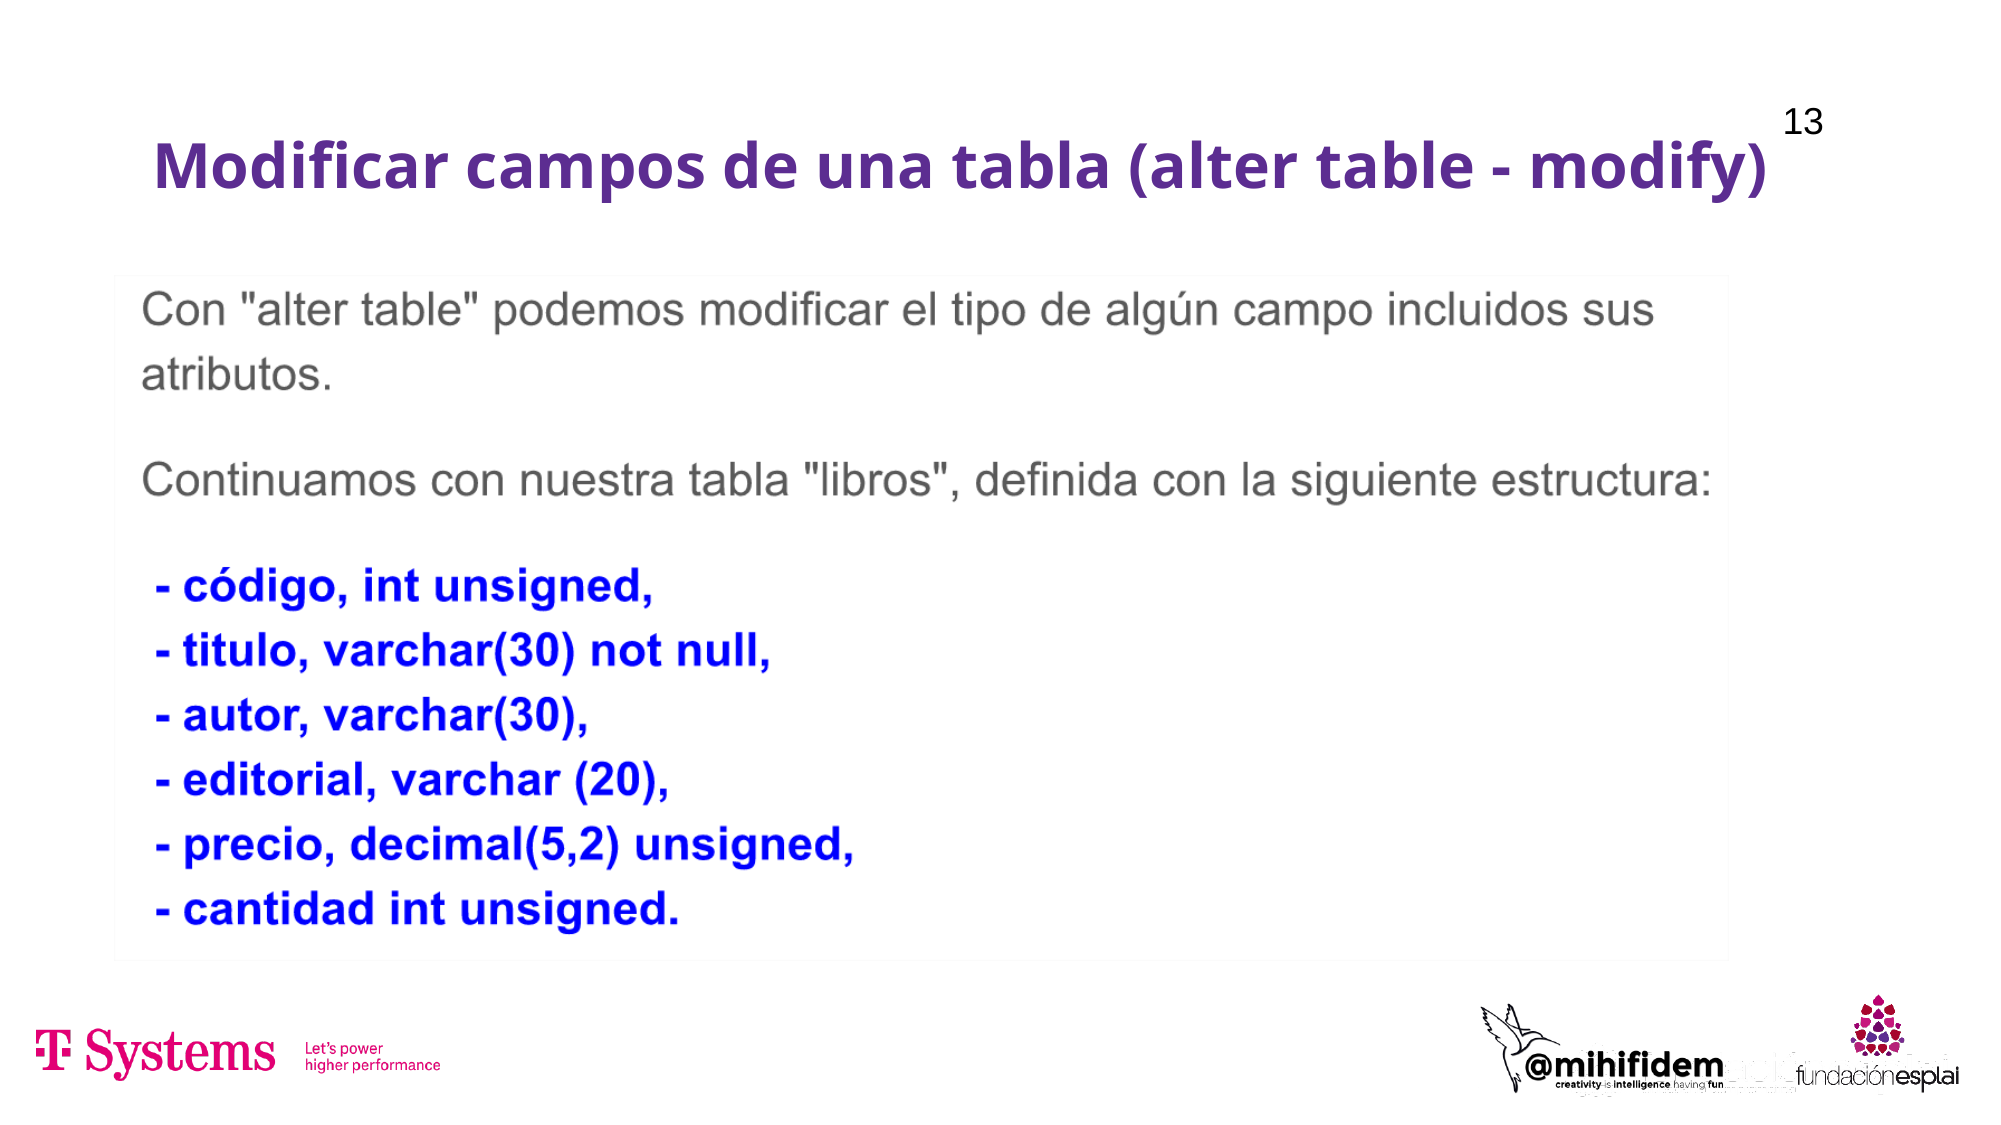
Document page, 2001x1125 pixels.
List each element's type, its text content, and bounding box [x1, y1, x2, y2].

picture [113, 275, 1729, 961]
picture [1472, 986, 1965, 1103]
text_box 13 [1767, 89, 1863, 150]
picture [36, 1027, 440, 1081]
text_box Modificar campos de una tabla (alter table - modify) [137, 59, 1863, 278]
